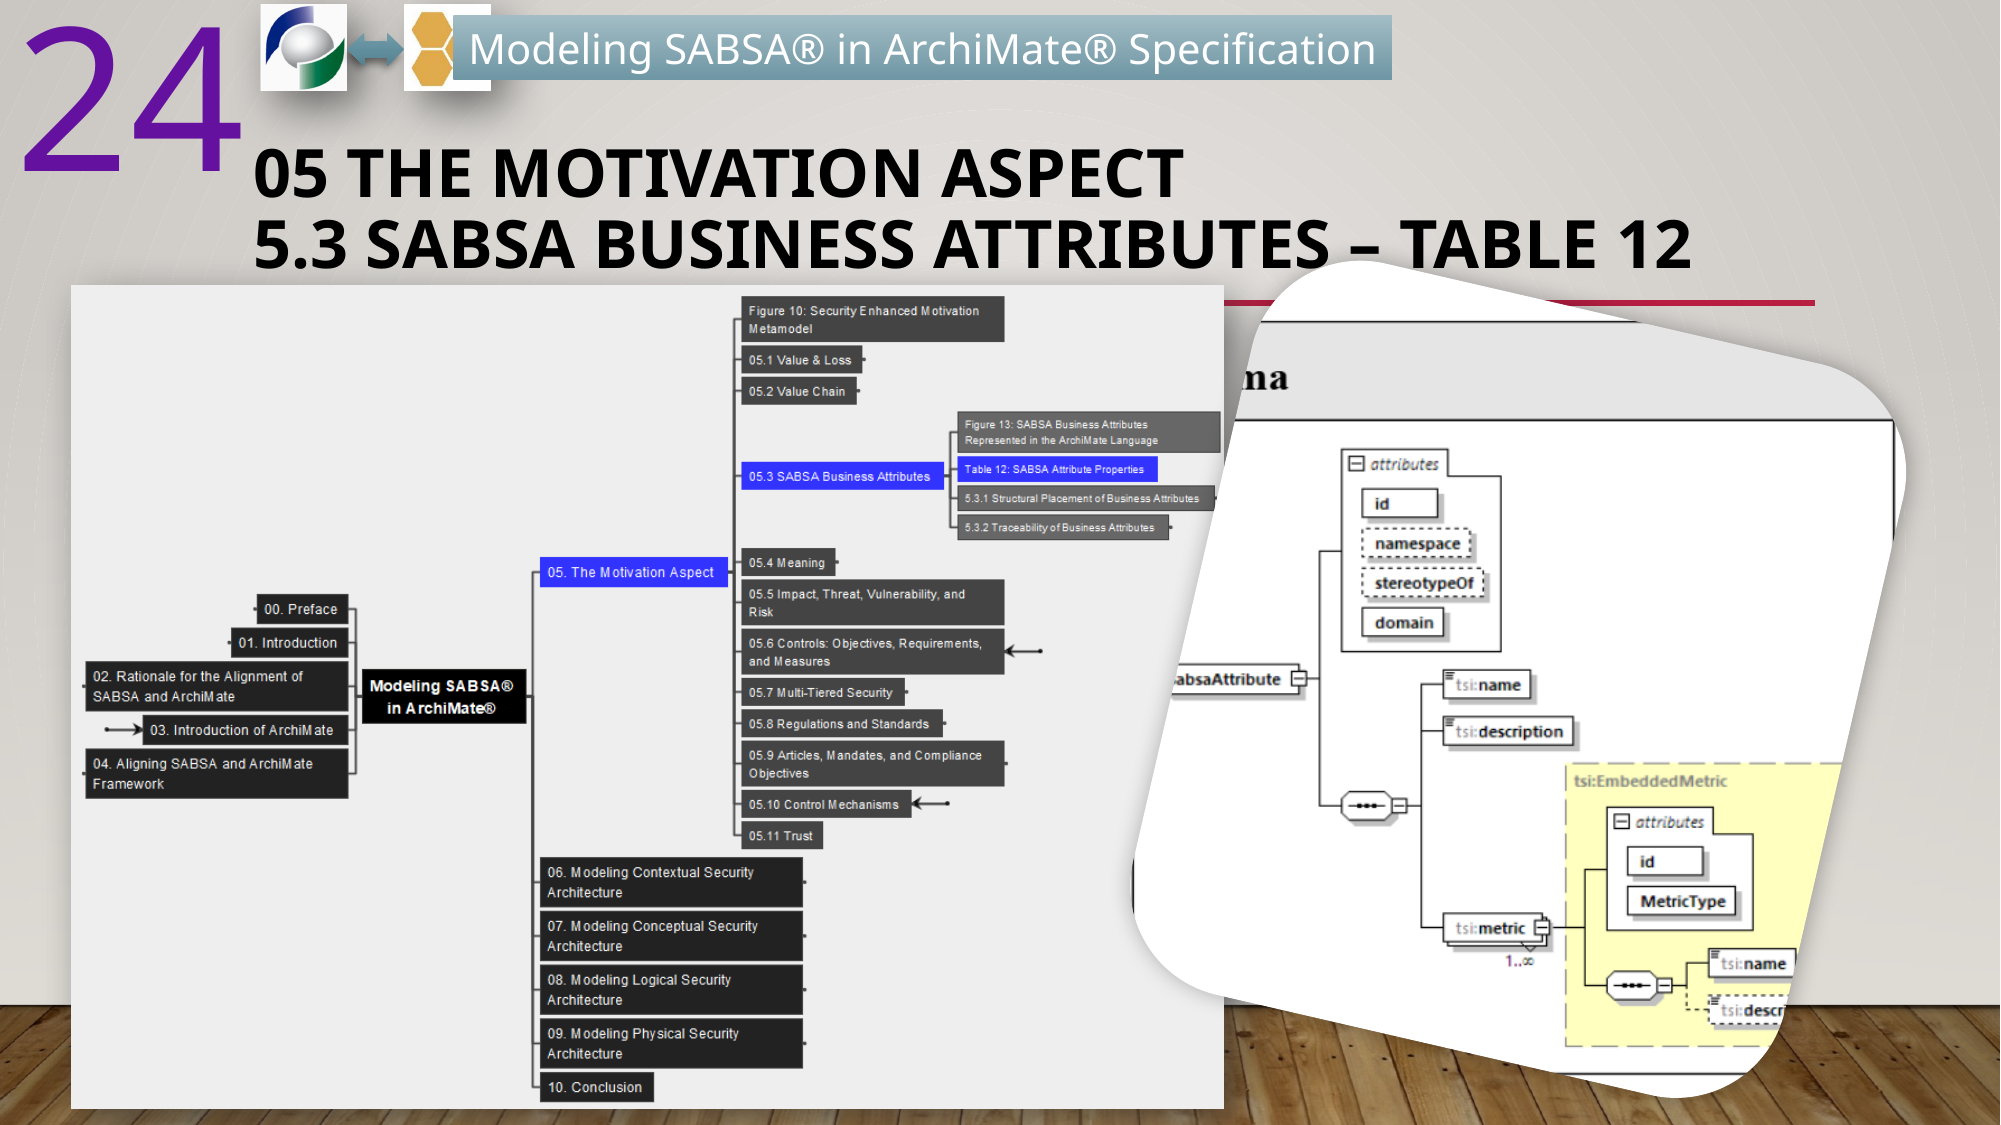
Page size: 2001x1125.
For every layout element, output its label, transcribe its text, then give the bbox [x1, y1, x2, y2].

text_box Modeling SABSA® in ArchiMate® Specification [491, 15, 1392, 80]
title 05 The Motivation Aspect 5.3 SABSA Business Attributes – Table 12 [238, 131, 1814, 303]
text_box 24 [0, 0, 261, 219]
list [70, 285, 1224, 1110]
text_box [260, 4, 491, 92]
picture [0, 260, 2000, 1125]
